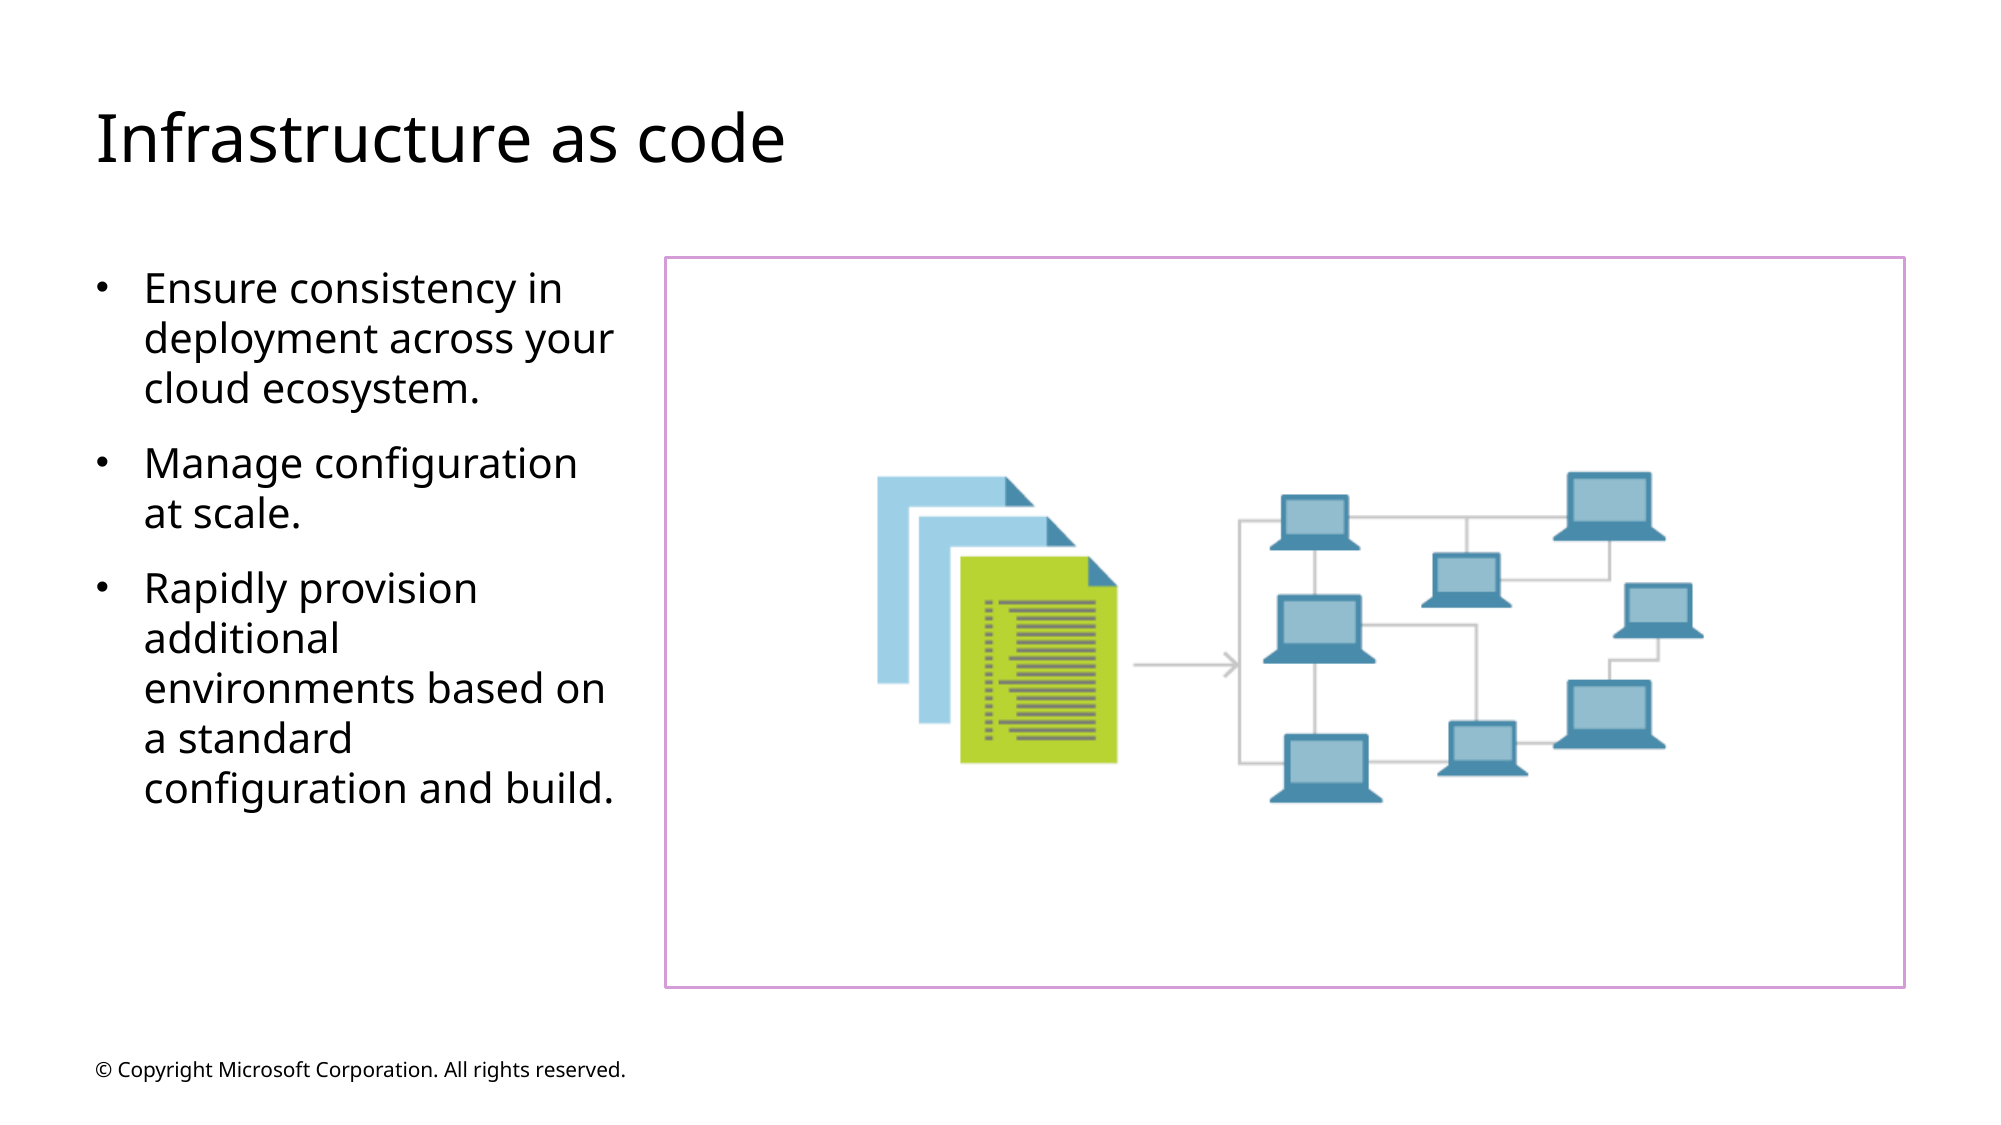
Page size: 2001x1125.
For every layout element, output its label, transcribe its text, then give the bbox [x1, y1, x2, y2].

list Ensure consistency in deployment across your cloud ecosystem. Manage configuration at scale. Rapidly provision additional environments based on a standard configuration and build. [95, 261, 617, 767]
picture [666, 259, 1904, 987]
title Infrastructure as code [96, 96, 1909, 177]
footer © Copyright Microsoft Corporation. All rights reserved. [95, 1053, 776, 1086]
